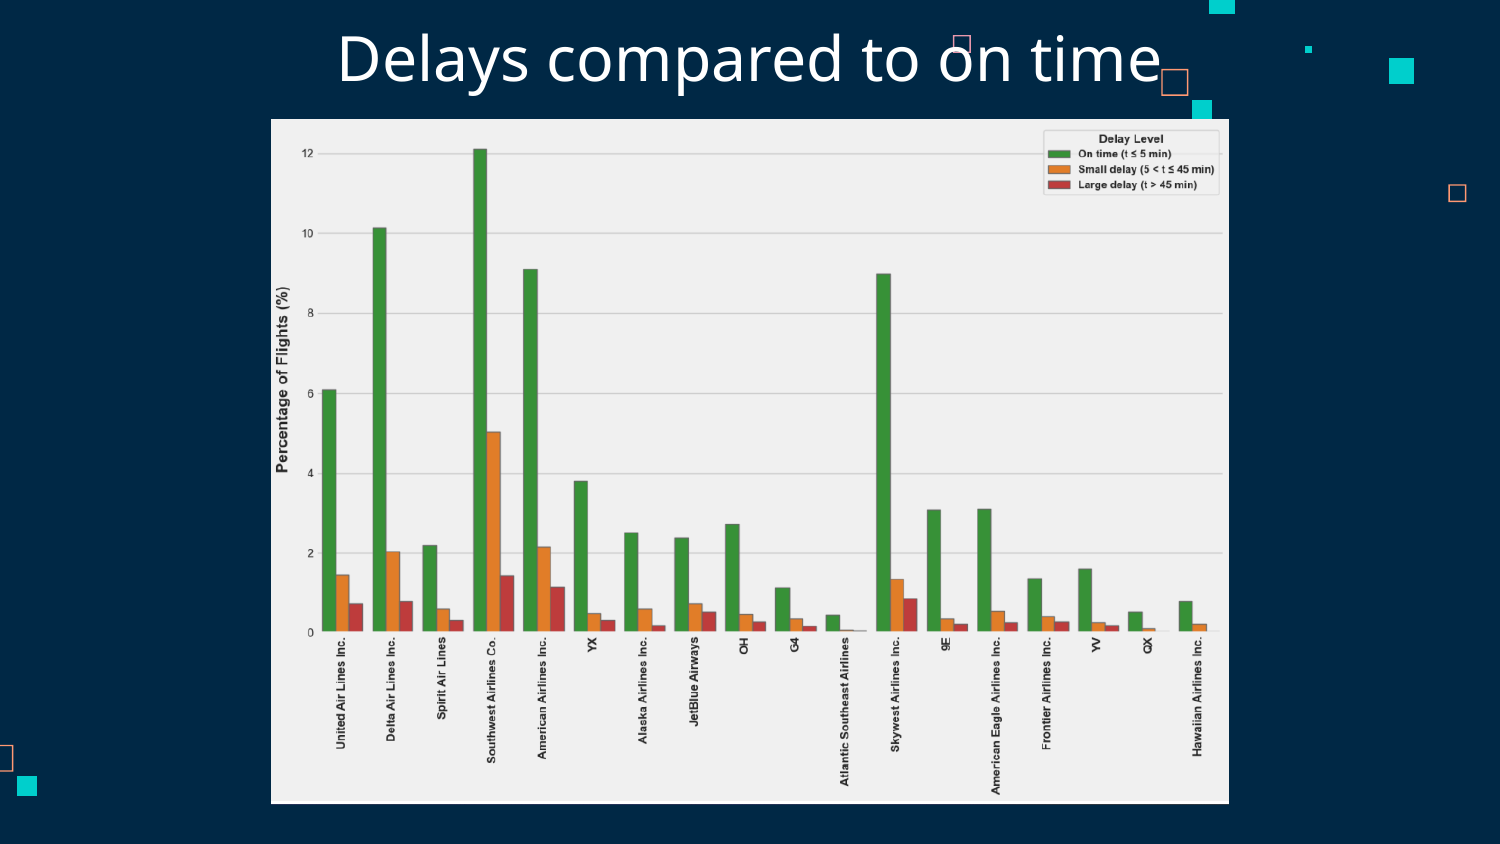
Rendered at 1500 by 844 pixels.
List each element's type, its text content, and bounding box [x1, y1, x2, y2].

title Delays compared to on time [317, 13, 1183, 109]
picture [270, 119, 1229, 805]
